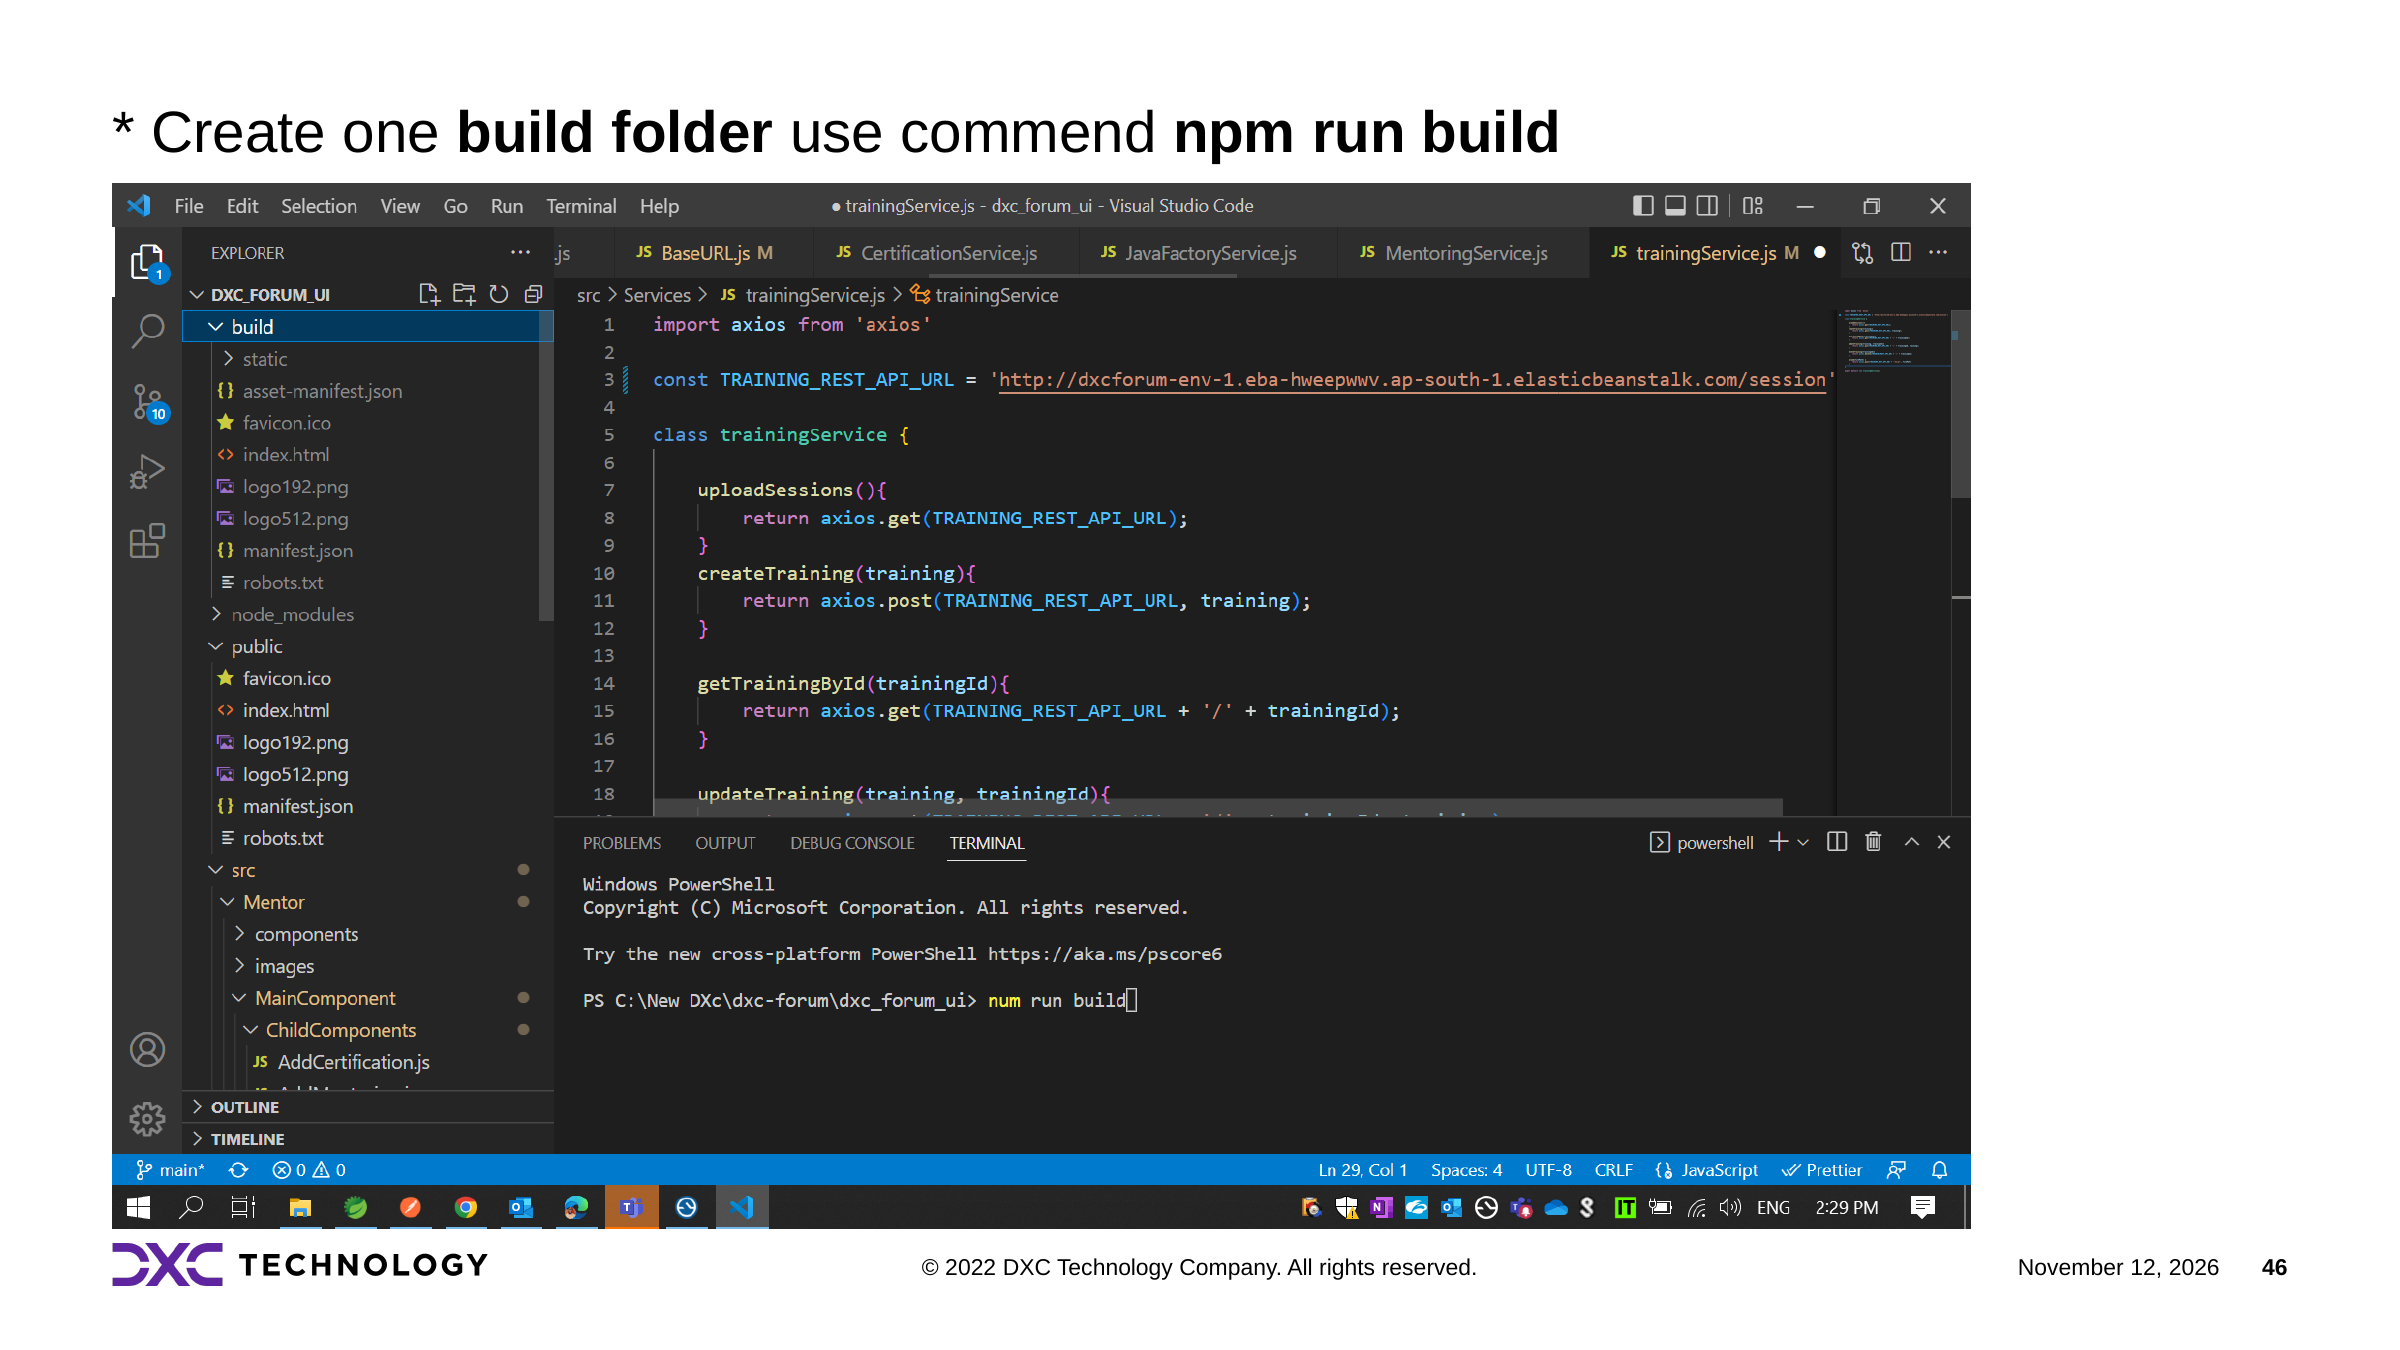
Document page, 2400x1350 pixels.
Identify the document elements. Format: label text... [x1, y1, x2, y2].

title * Create one build folder use commend npm run build [112, 104, 2288, 338]
picture [112, 1243, 488, 1286]
picture [112, 183, 1971, 1229]
